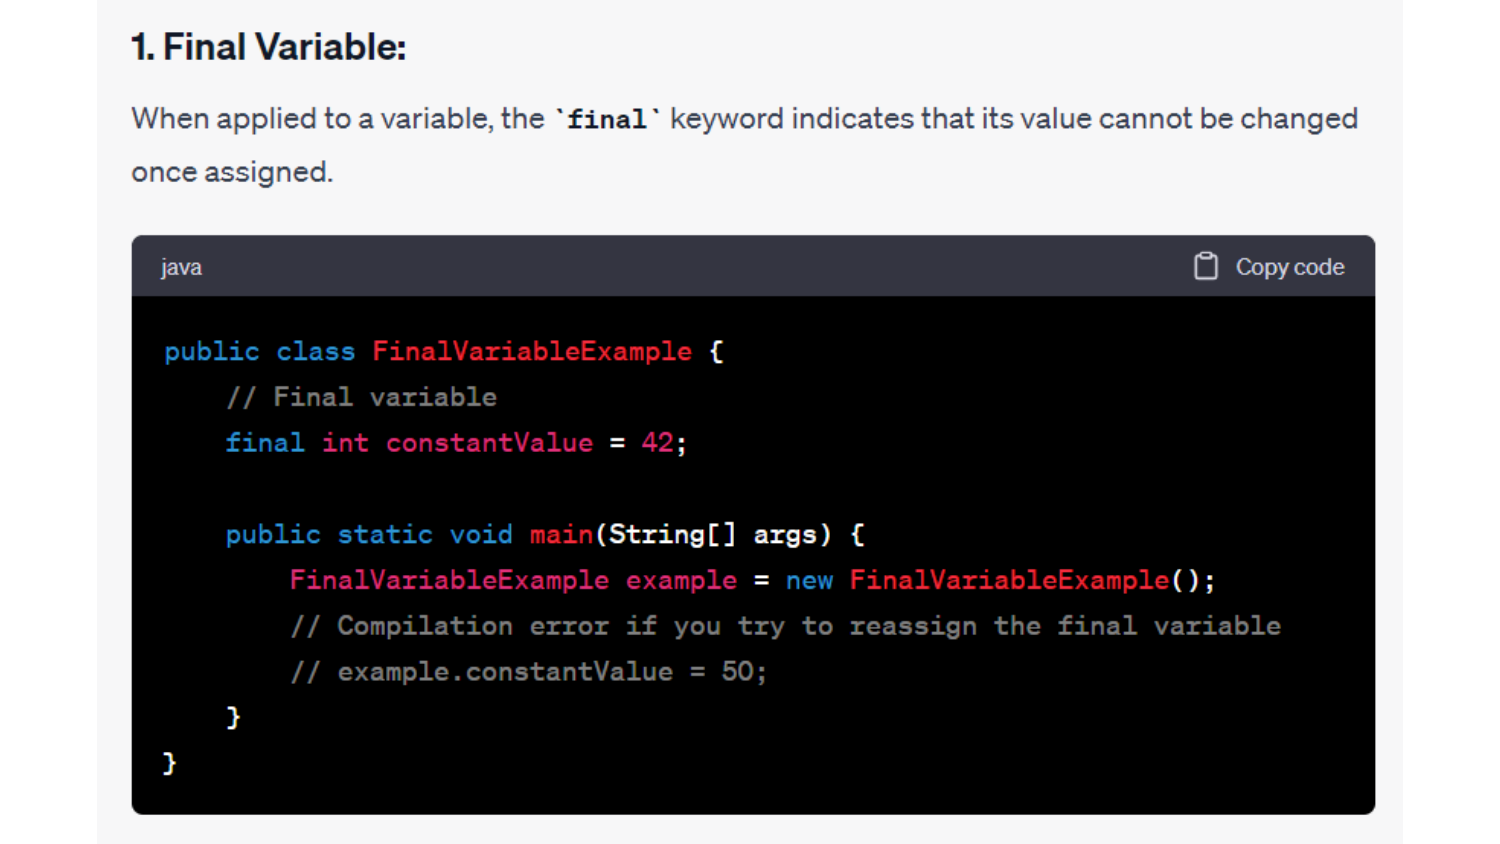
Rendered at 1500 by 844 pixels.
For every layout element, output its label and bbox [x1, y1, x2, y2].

picture [97, 0, 1403, 844]
